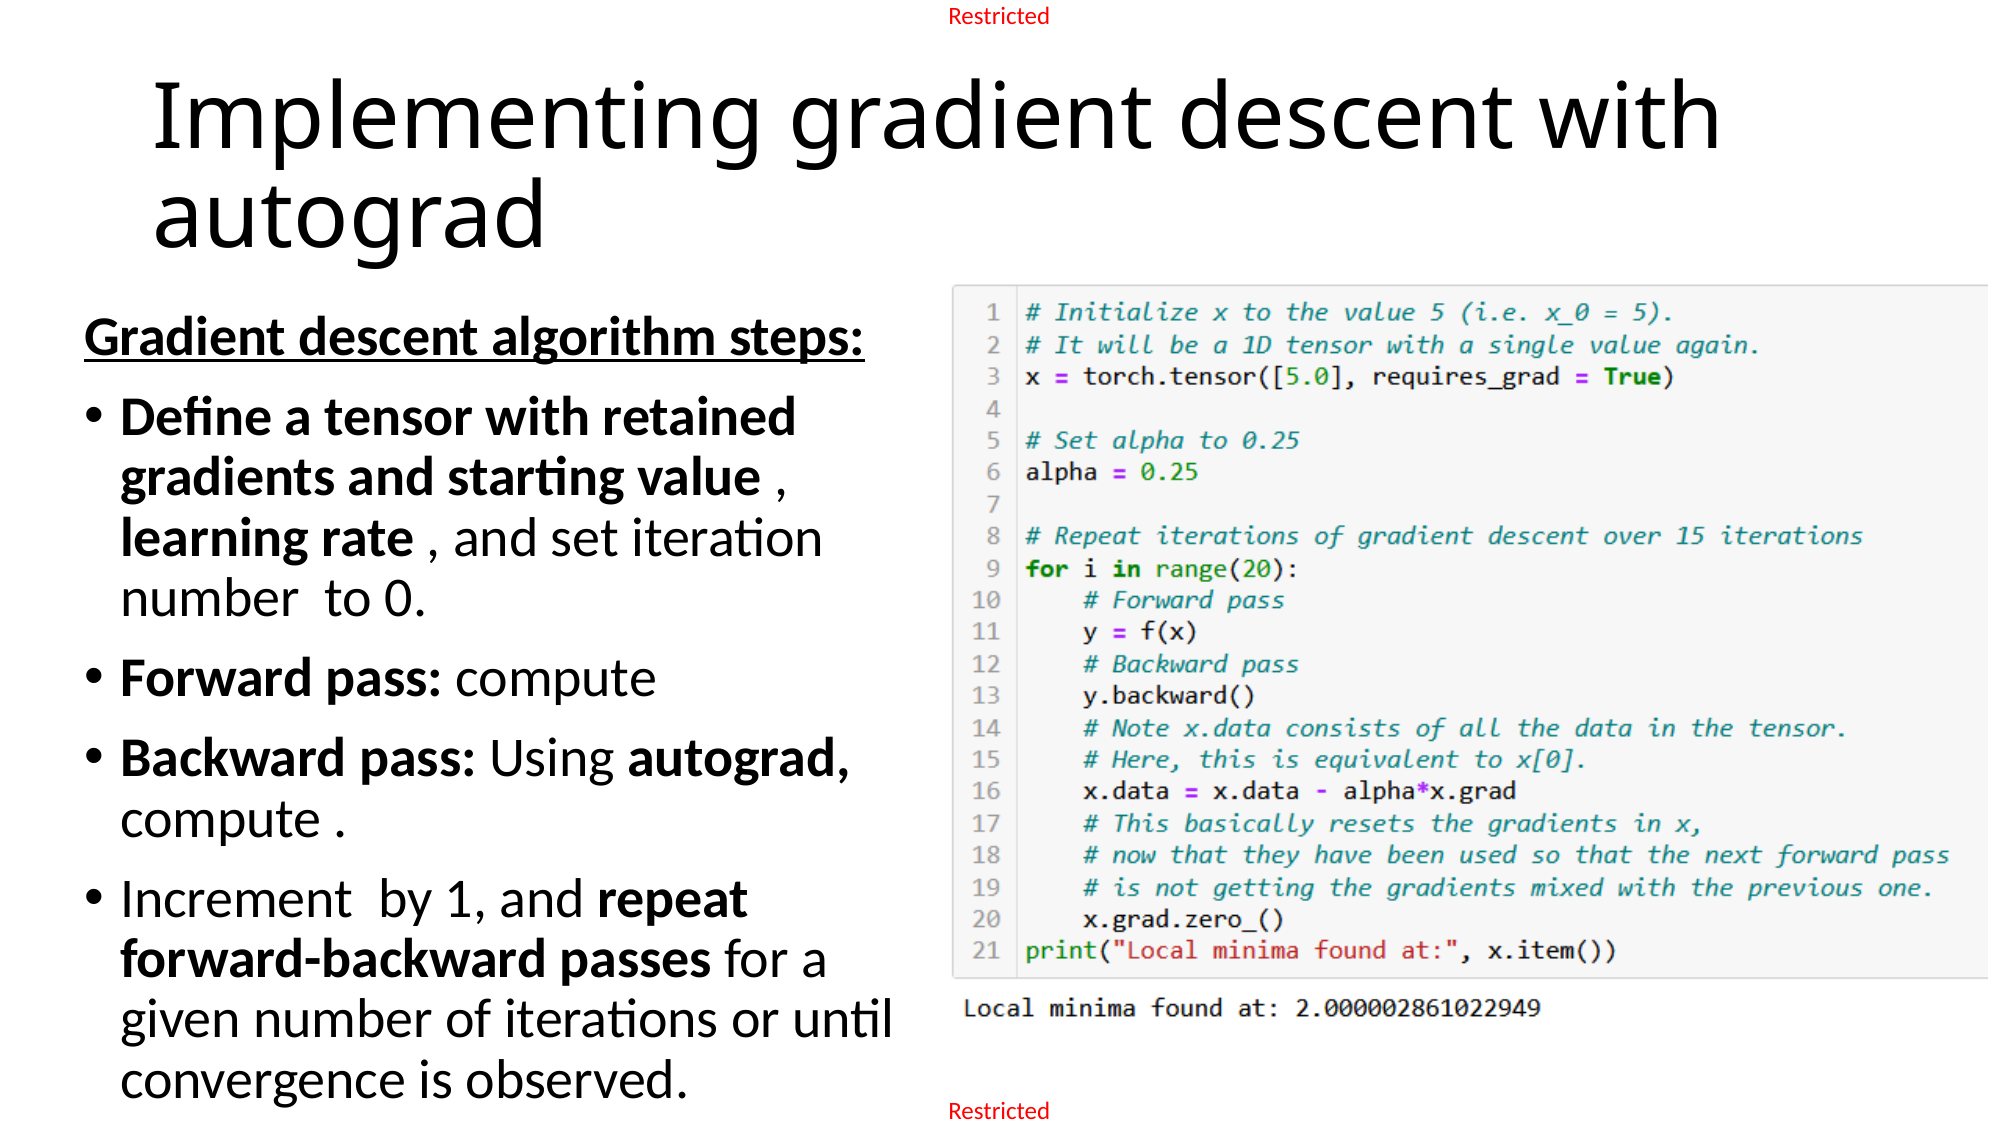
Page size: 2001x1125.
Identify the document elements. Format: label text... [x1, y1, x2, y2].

picture [946, 277, 1988, 1037]
title Implementing gradient descent with autograd [137, 59, 1863, 278]
